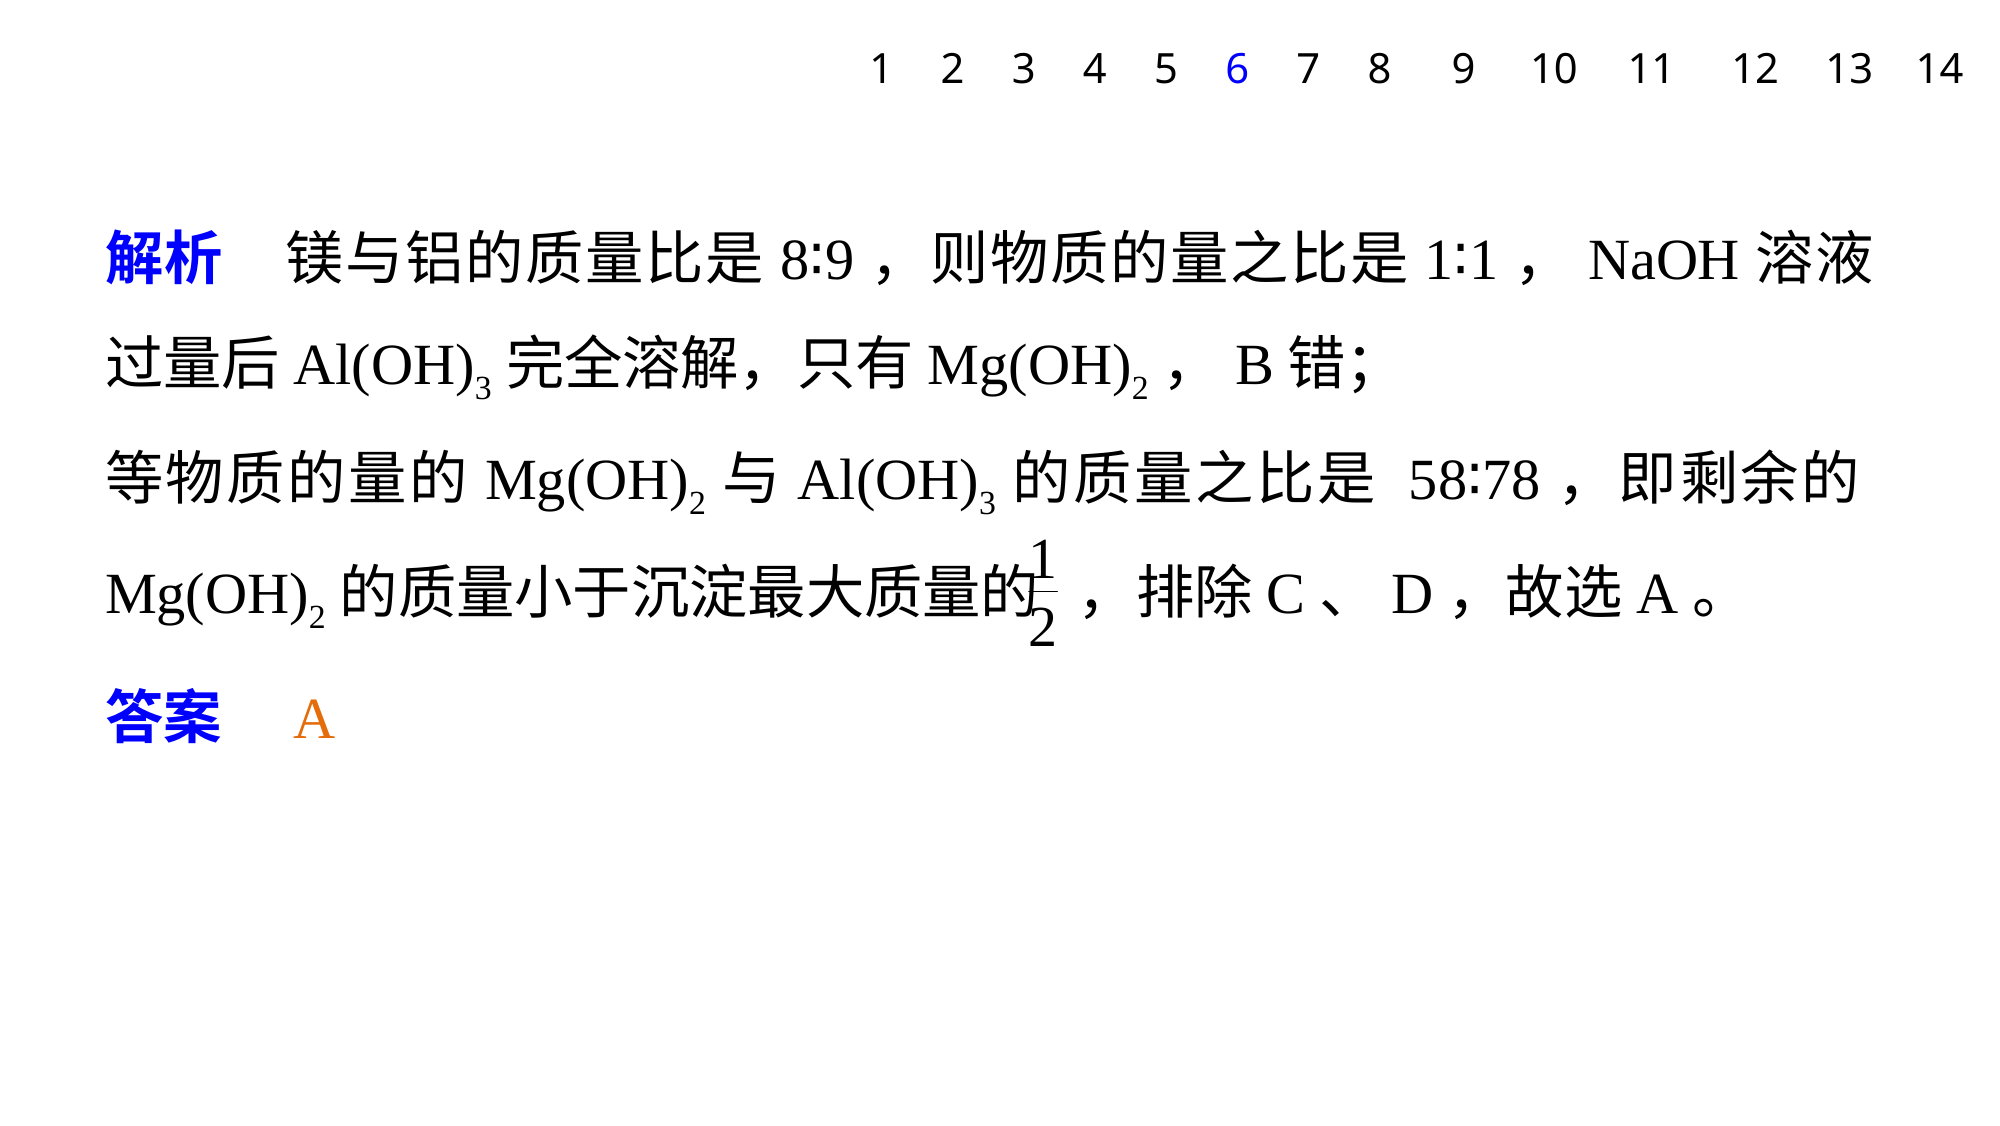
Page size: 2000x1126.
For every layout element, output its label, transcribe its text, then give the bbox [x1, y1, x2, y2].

text_box 2 [925, 19, 985, 114]
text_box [1028, 511, 1080, 679]
text_box 3 [996, 19, 1056, 114]
text_box 14 [1905, 19, 1984, 114]
text_box 解析 镁与铝的质量比是8∶9，则物质的量之比是1∶1，NaOH溶液过量后Al(OH)3完全溶解，只有Mg(OH)2，B错； 等物质的量的Mg(OH)2与Al(OH)3的质量之比是 58∶78，即剩余的Mg(OH)2的质量小于沉淀最大质量的 ，排除C、D，故选A。 答案 A [90, 169, 1889, 758]
text_box 4 [1067, 19, 1127, 114]
text_box 12 [1707, 19, 1800, 114]
text_box 6 [1210, 19, 1270, 114]
text_box 9 [1423, 19, 1496, 114]
text_box 8 [1352, 19, 1412, 114]
text_box 13 [1811, 19, 1894, 114]
text_box 7 [1281, 19, 1341, 114]
text_box 1 [854, 19, 914, 114]
text_box 11 [1610, 19, 1696, 114]
text_box 5 [1139, 19, 1199, 114]
text_box 10 [1507, 19, 1599, 114]
